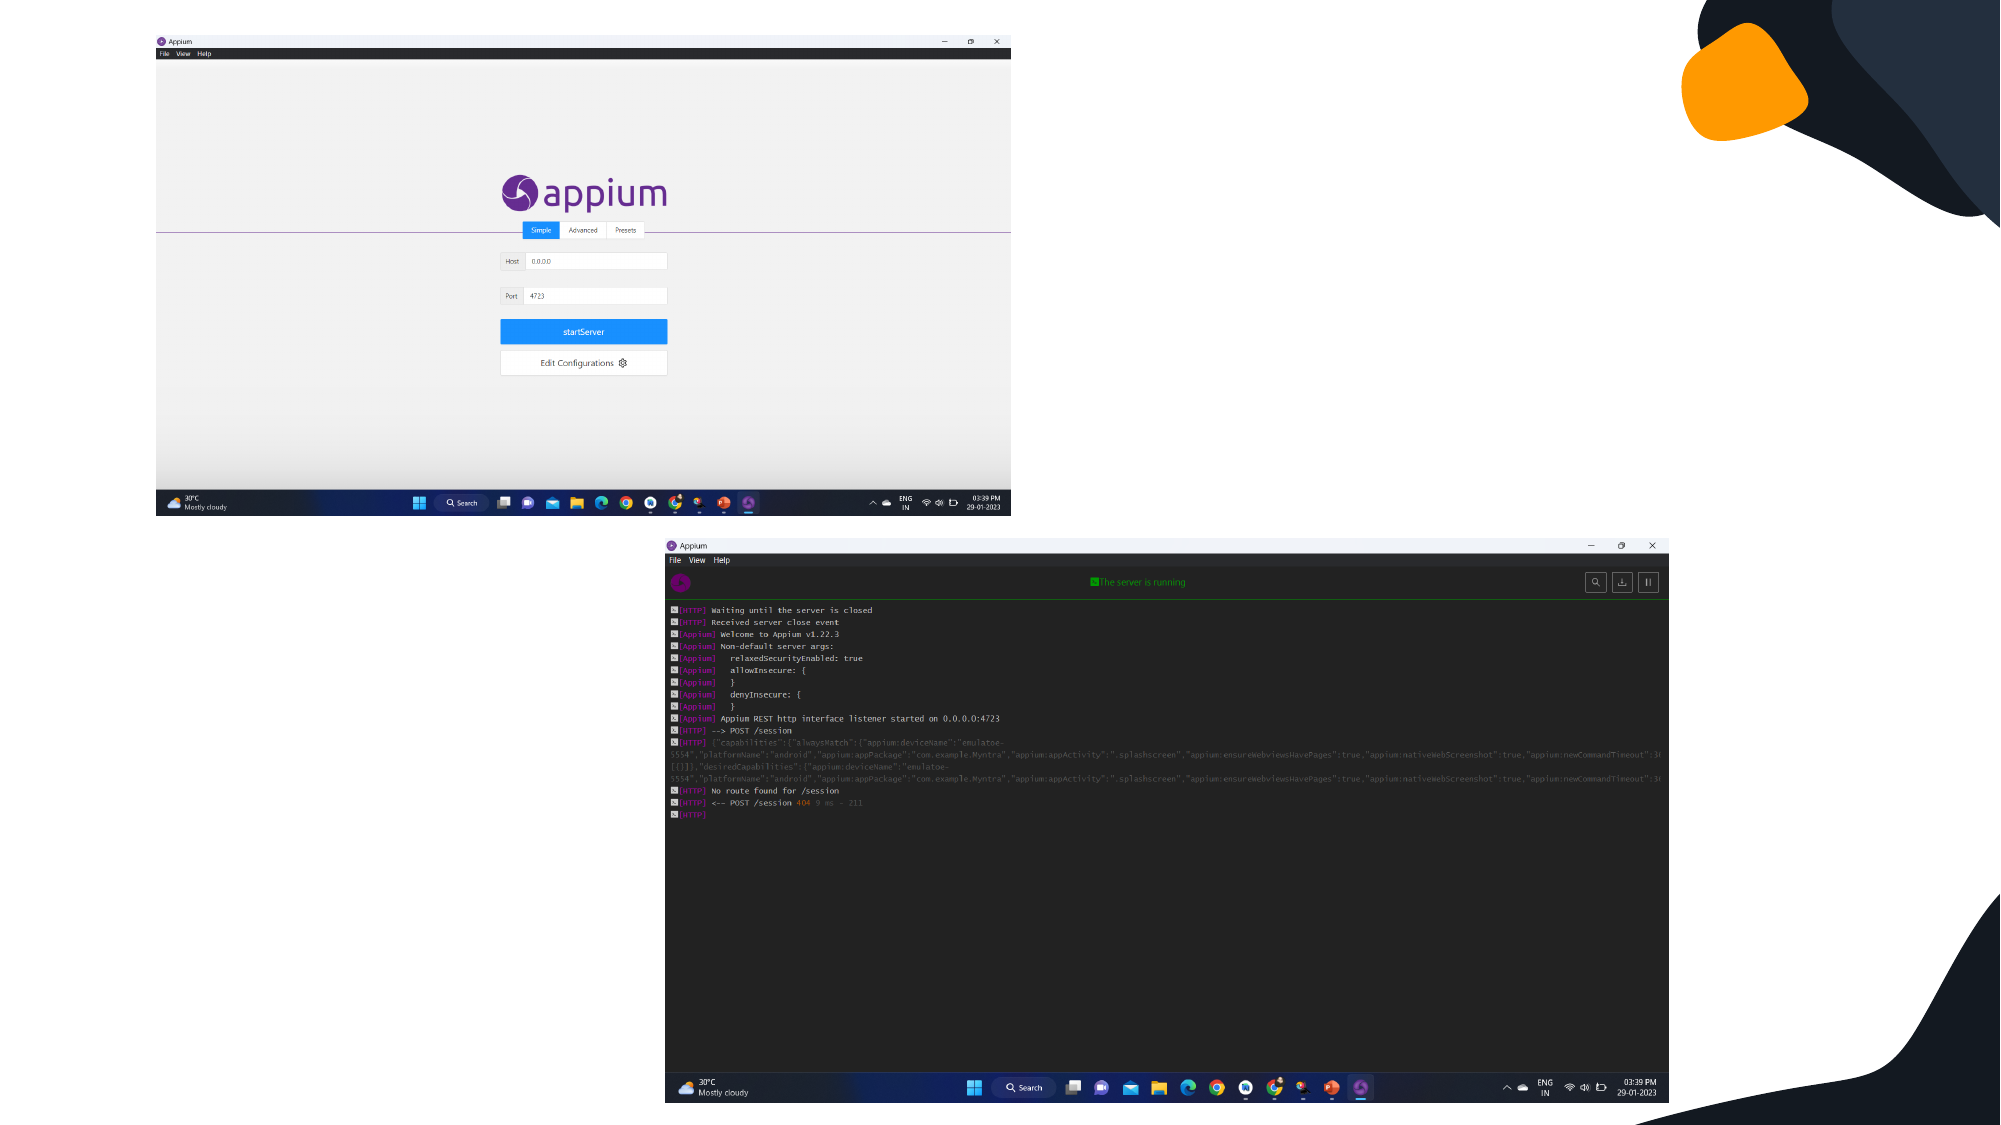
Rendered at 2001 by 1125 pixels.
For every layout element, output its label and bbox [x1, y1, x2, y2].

text_box [1631, 892, 2000, 1125]
picture [156, 35, 1011, 516]
text_box [1724, 0, 2000, 307]
text_box [1681, 34, 1724, 141]
picture [665, 538, 1669, 1104]
